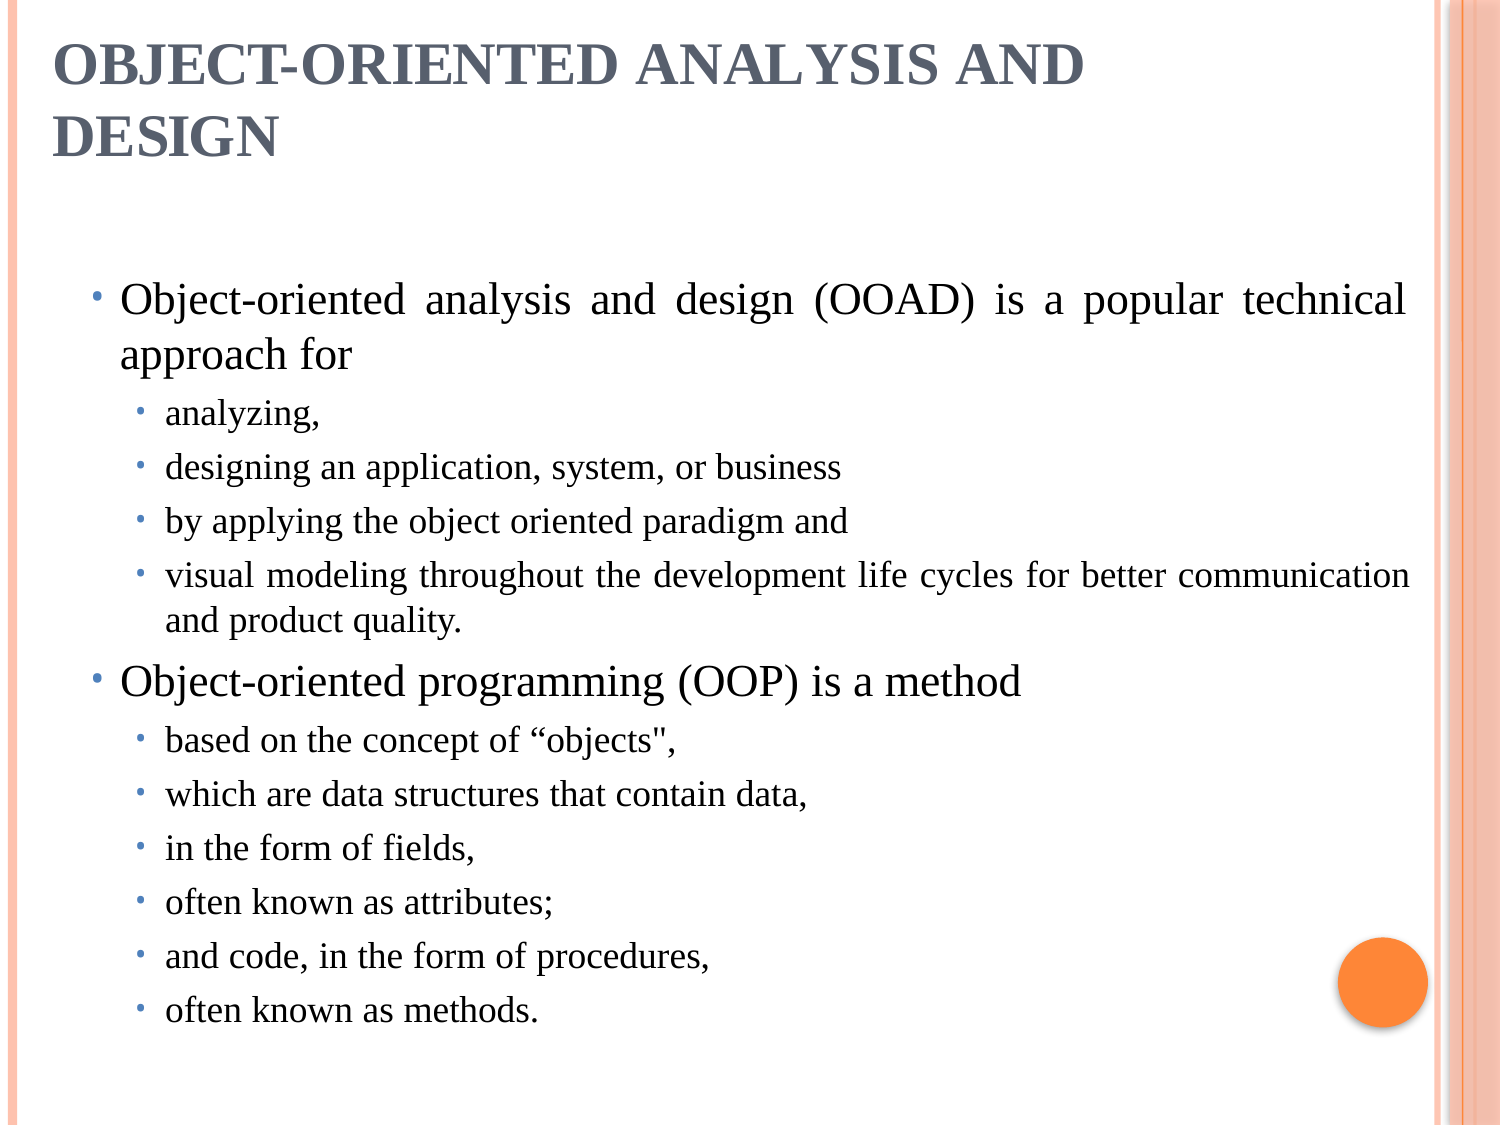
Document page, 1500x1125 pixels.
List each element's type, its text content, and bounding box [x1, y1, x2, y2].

title Object-oriented analysis and design [50, 0, 1288, 169]
text_box Object-oriented analysis and design (OOAD) is a popular technical approach for analyzing, designing an application, system, or business by applying the object oriented paradigm and visual modeling throughout the development life cycles for better communication and product quality. Object-oriented programming (OOP) is a method based on the concept of “objects", which are data structures that contain data, in the form of fields, often known as attributes; and code, in the form of procedures, often known as methods. [87, 266, 1413, 1030]
